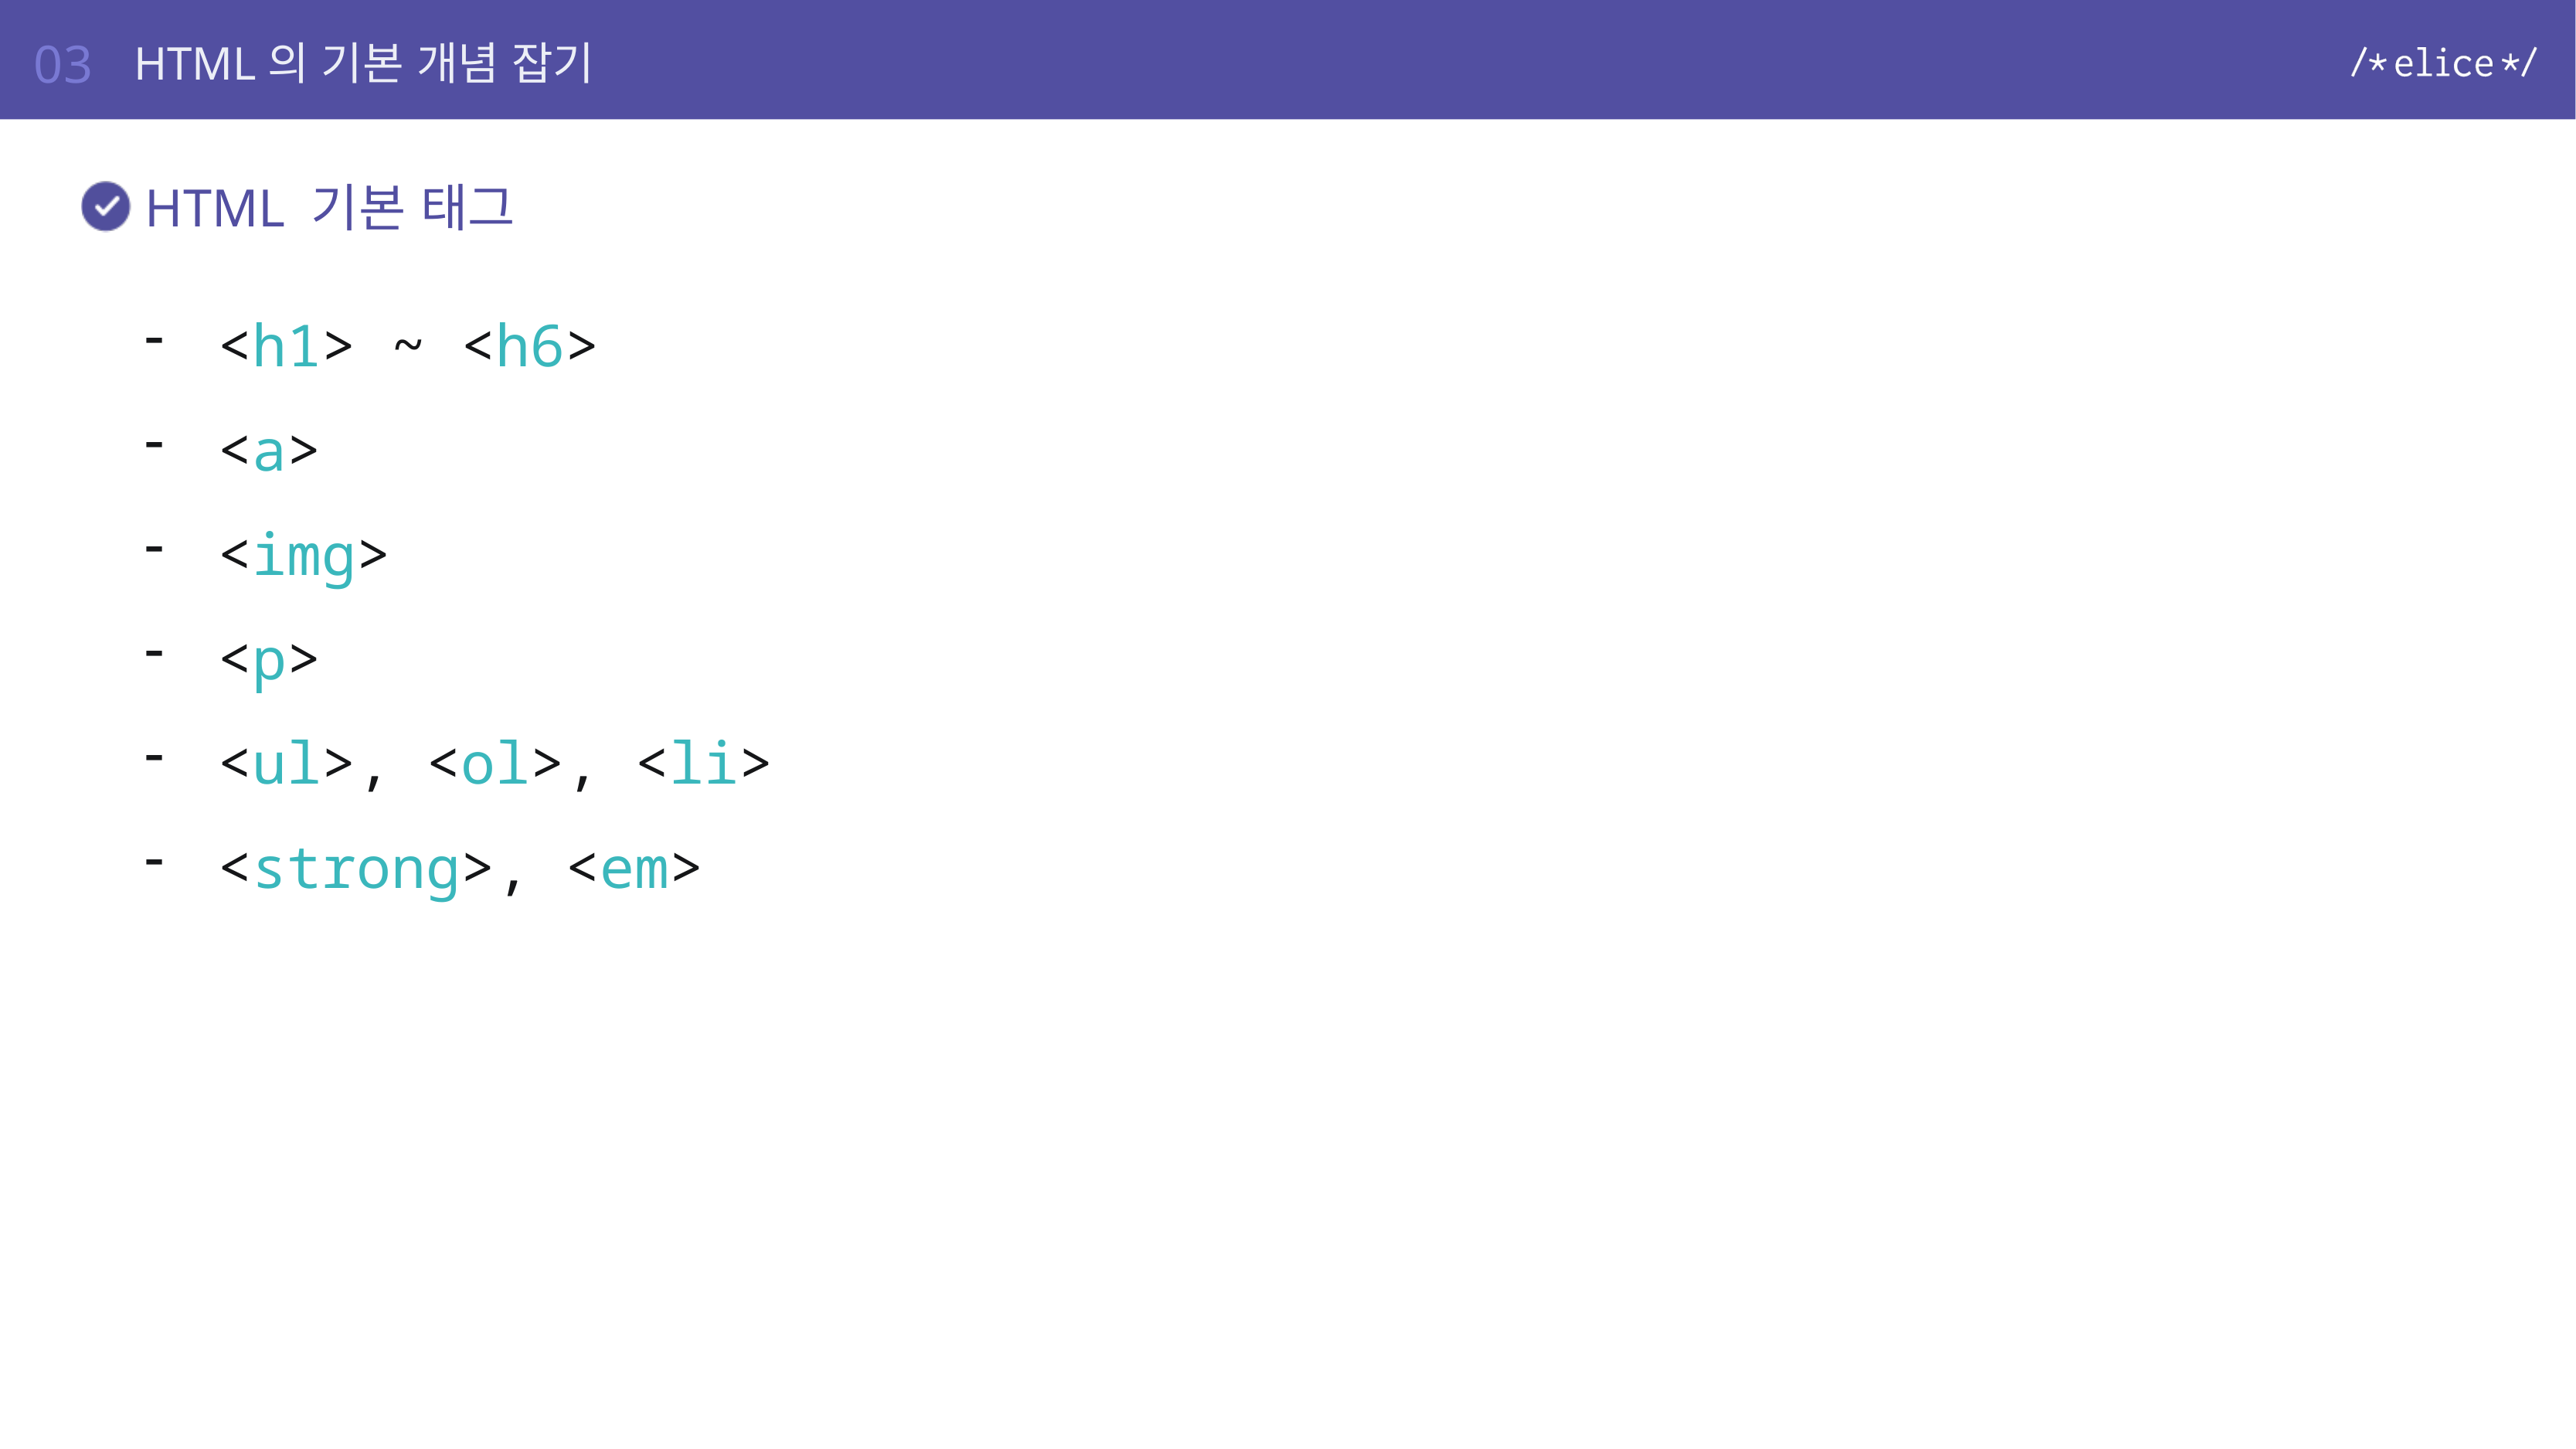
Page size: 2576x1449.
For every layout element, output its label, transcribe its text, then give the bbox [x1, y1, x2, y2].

list 03 [33, 17, 134, 107]
list HTML 기본 태그 [134, 162, 2443, 251]
picture [81, 180, 133, 233]
picture [2347, 32, 2542, 91]
list <h1> ~ <h6> <a> <img> <p> <ul>, <ol>, <li> <strong>, <em> [134, 268, 2443, 1352]
list HTML의 기본 개념 잡기 [134, 17, 2311, 107]
